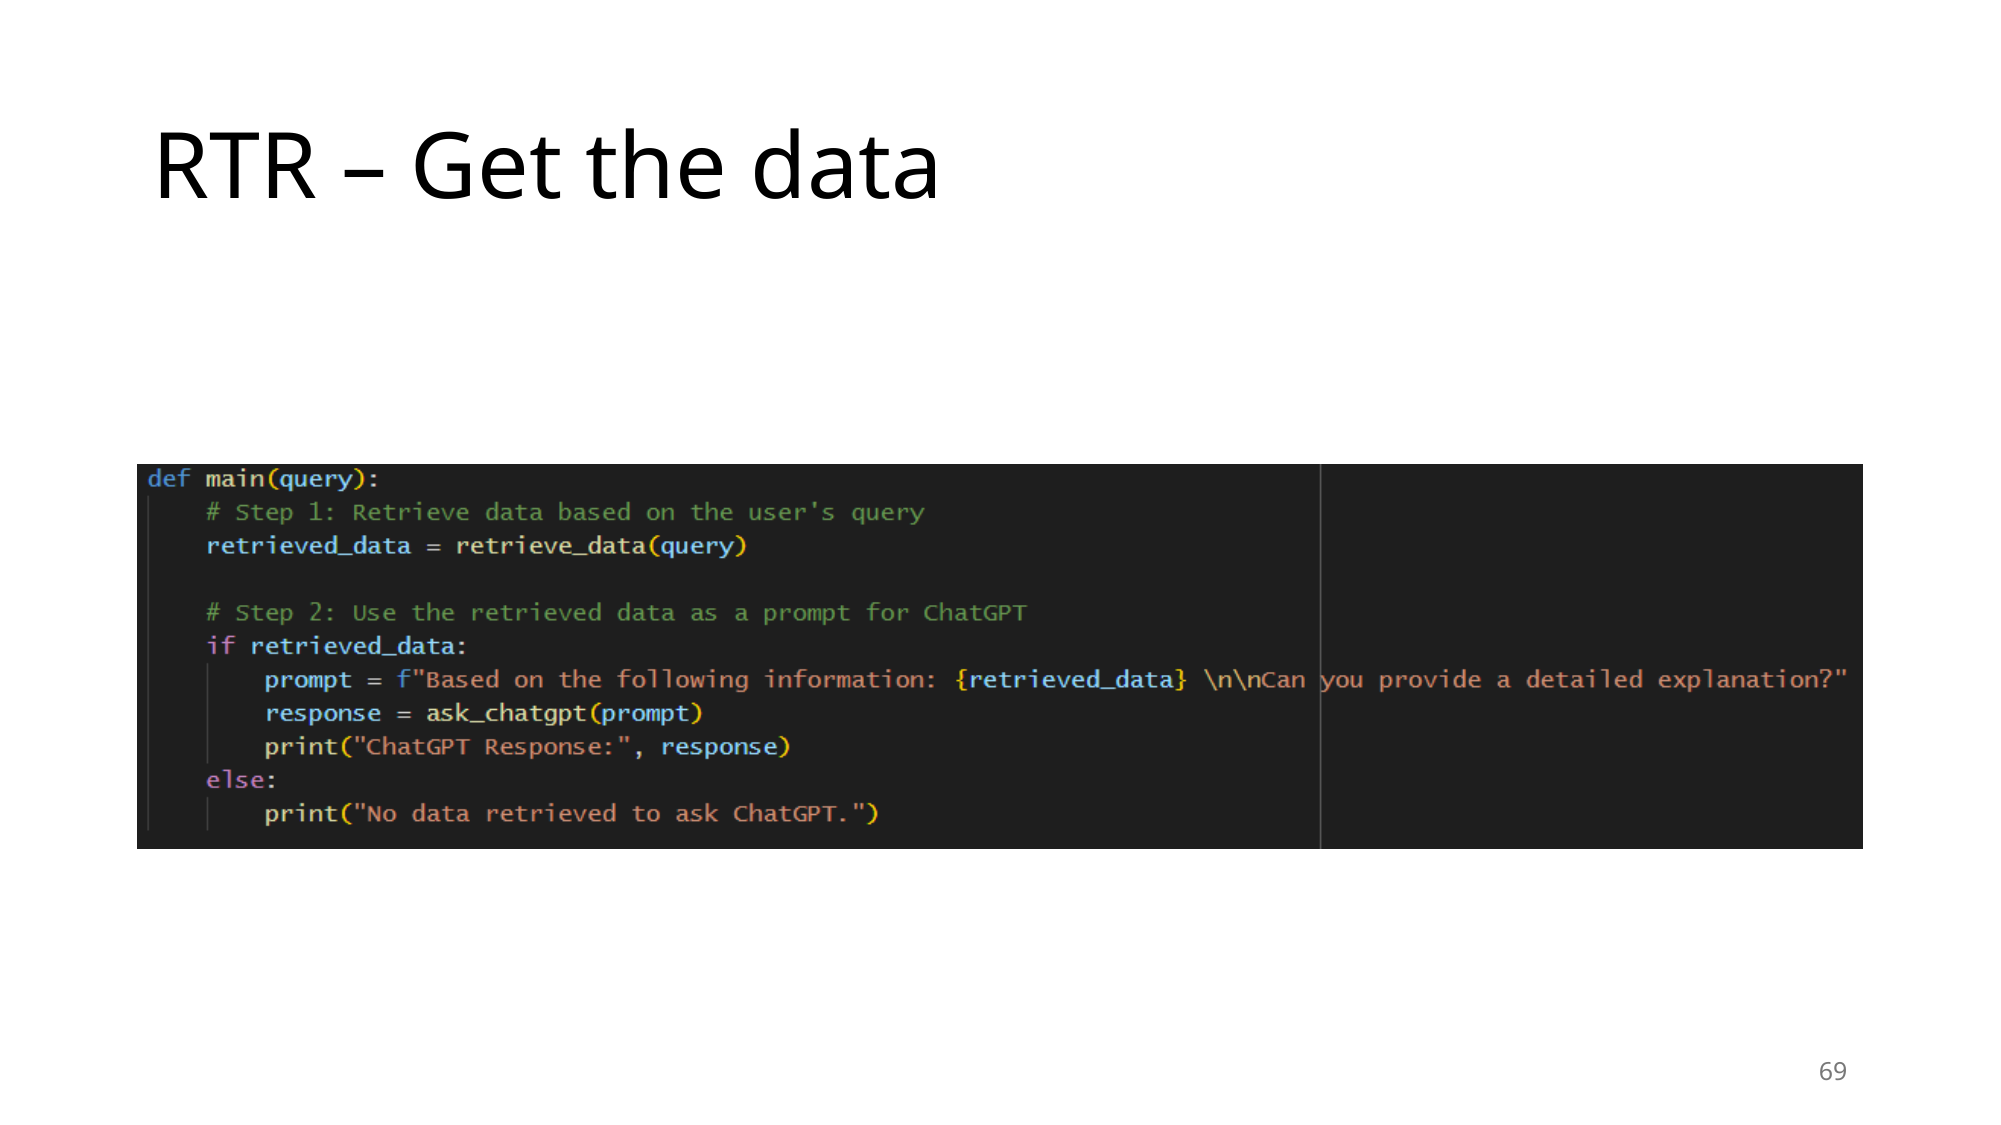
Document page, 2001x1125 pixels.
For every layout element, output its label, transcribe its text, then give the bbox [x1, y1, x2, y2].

title RTR – Get the data [137, 59, 1863, 278]
slide_number 69 [1412, 1042, 1863, 1103]
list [136, 463, 1863, 850]
